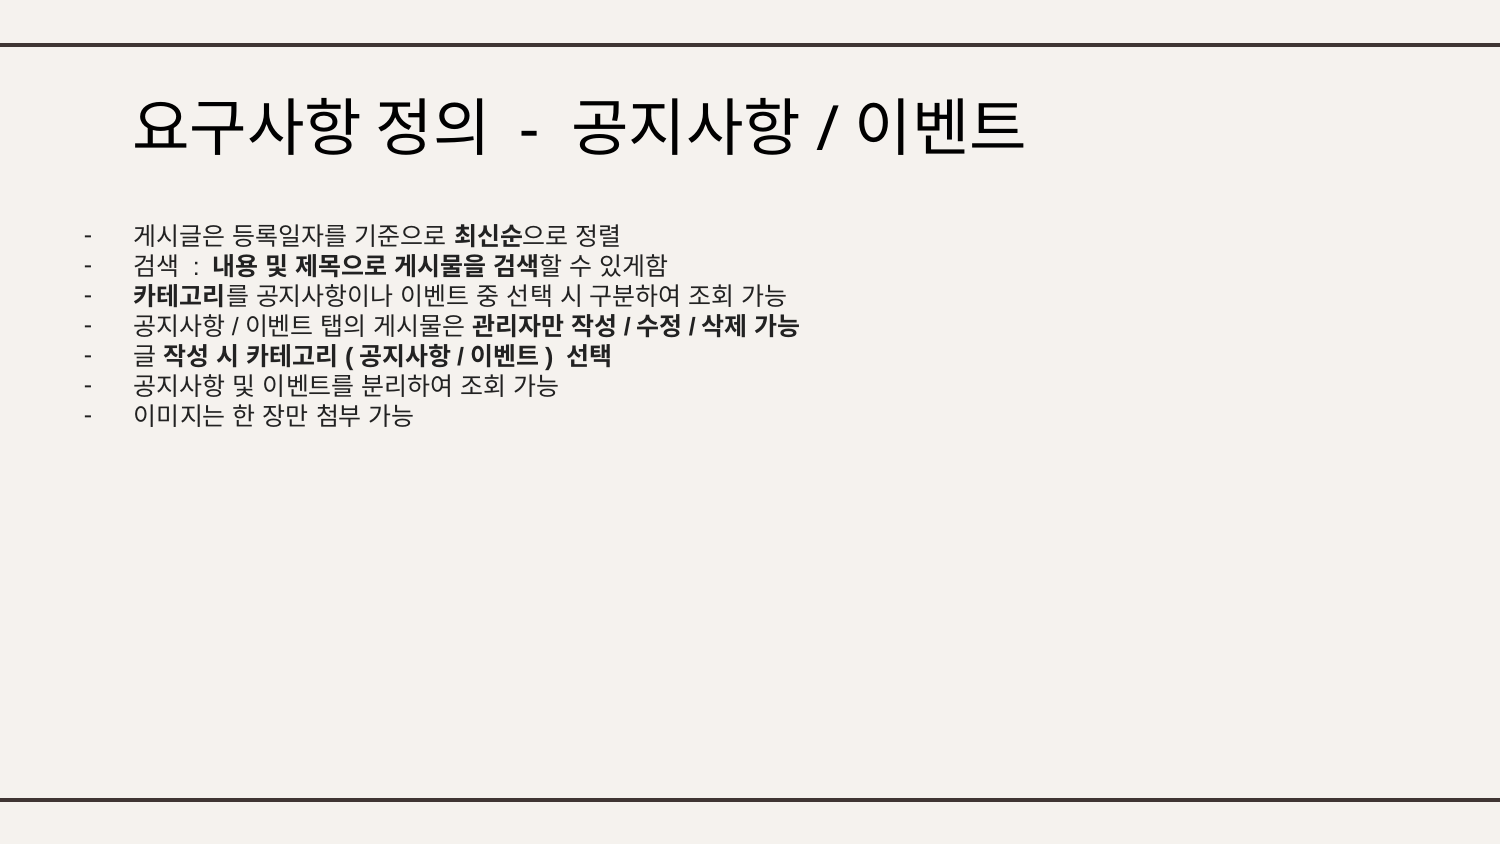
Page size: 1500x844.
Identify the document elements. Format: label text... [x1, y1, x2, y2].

text_box 게시글은 등록일자를 기준으로 최신순으로 정렬 검색 : 내용 및 제목으로 게시물을 검색할 수 있게함 카테고리를 공지사항이나 이벤트 중 선택 시 구분하여 조회 가능 공지사항/이벤트 탭의 게시물은 관리자만 작성/수정/삭제 가능 글 작성 시 카테고리(공지사항/이벤트) 선택 공지사항 및 이벤트를 분리하여 조회 가능 이미지는 한 장만 첨부 가능 [43, 175, 1235, 475]
title 요구사항 정의 - 공지사항/이벤트 [116, 72, 1162, 167]
